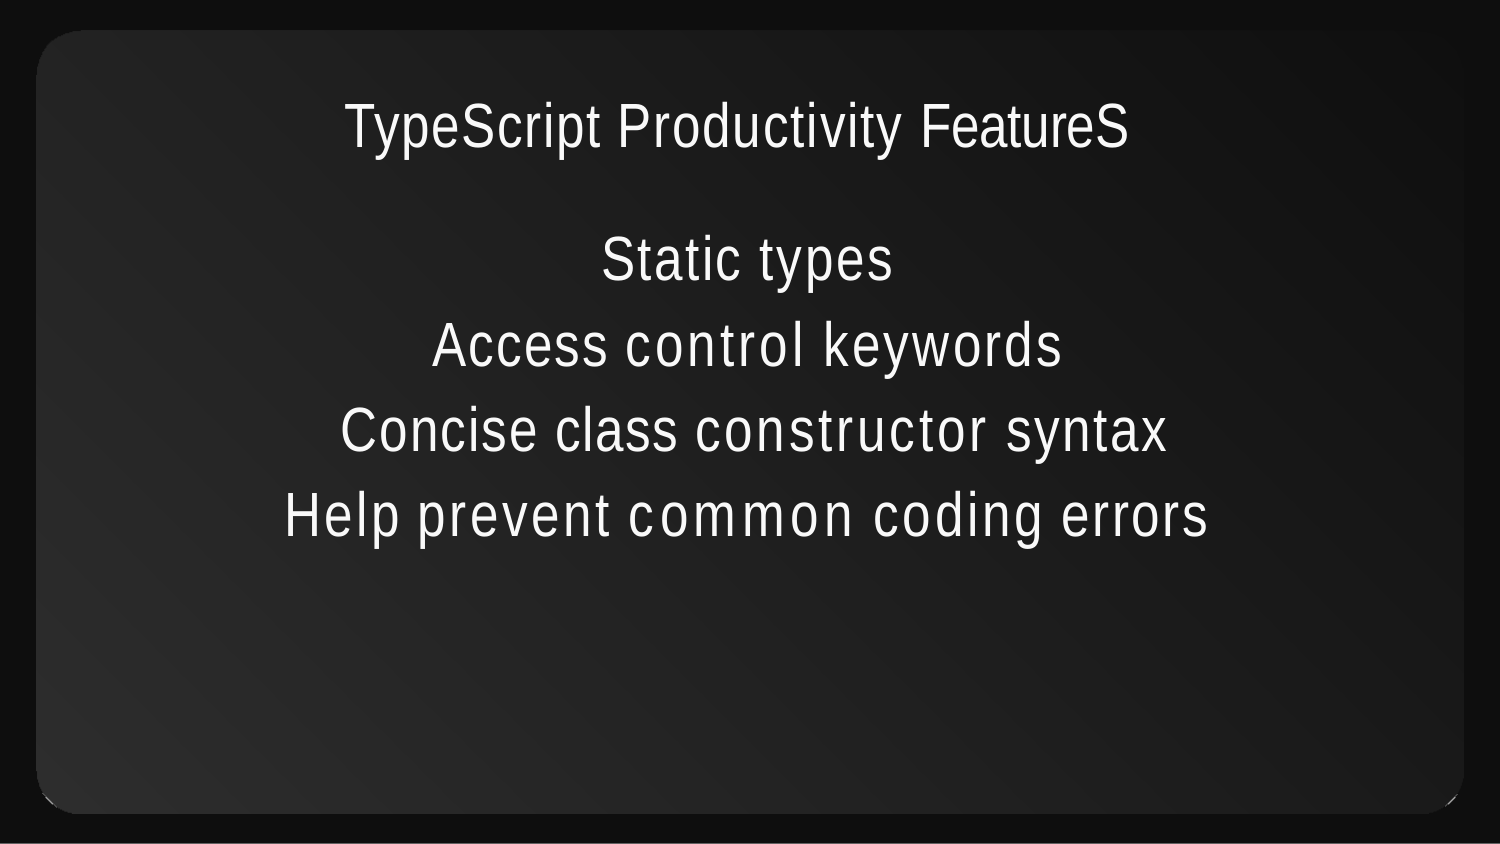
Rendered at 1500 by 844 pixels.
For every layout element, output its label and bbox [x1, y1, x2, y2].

text_box [0, 0, 1500, 844]
picture [35, 29, 1465, 815]
